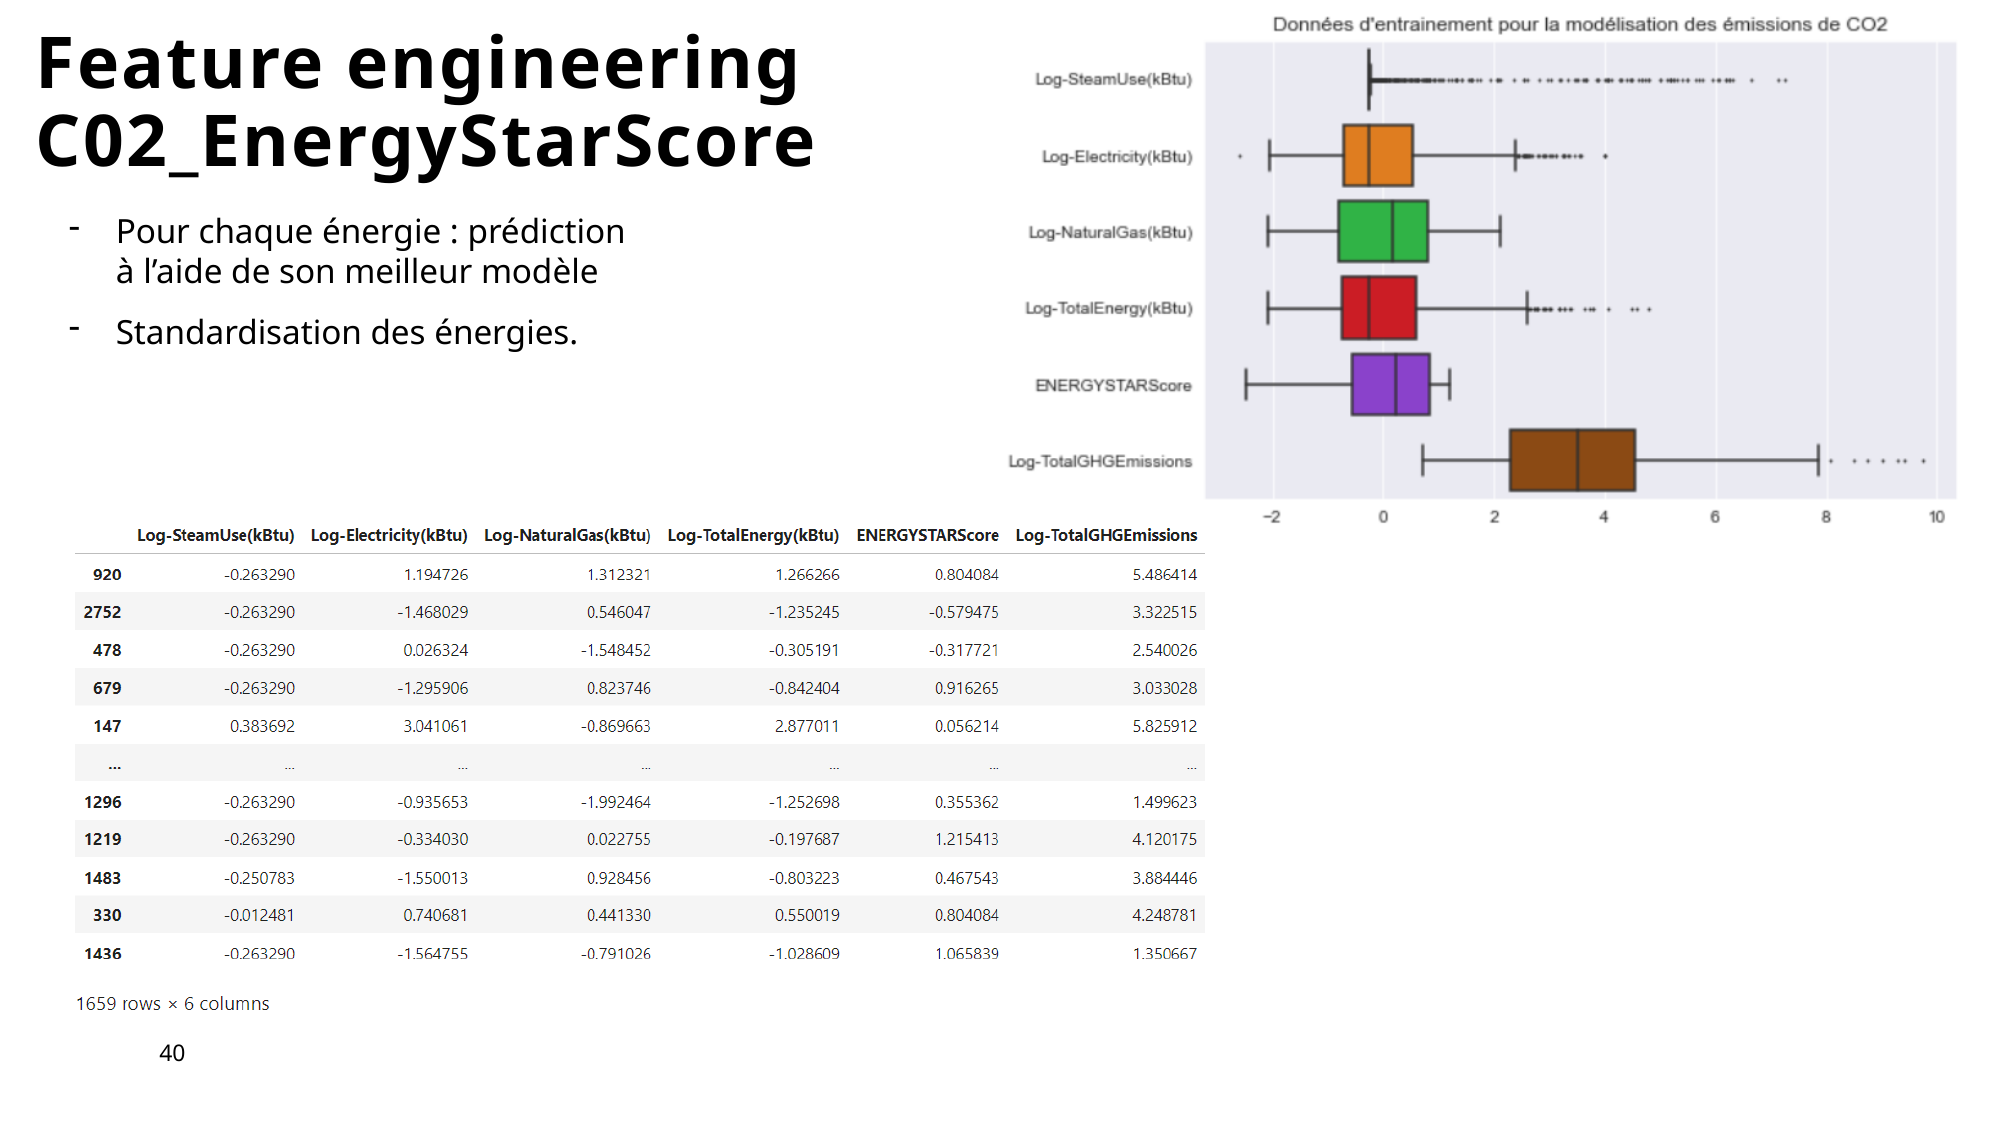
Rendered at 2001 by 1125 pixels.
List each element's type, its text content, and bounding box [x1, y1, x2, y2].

slide_number 40 [159, 1038, 246, 1080]
picture [69, 0, 1983, 1022]
title Feature engineering C02_EnergyStarScore [35, 25, 999, 182]
text_box Pour chaque énergie : prédiction à l’aide de son meilleur modèle Standardisation des énergies. [69, 210, 647, 515]
